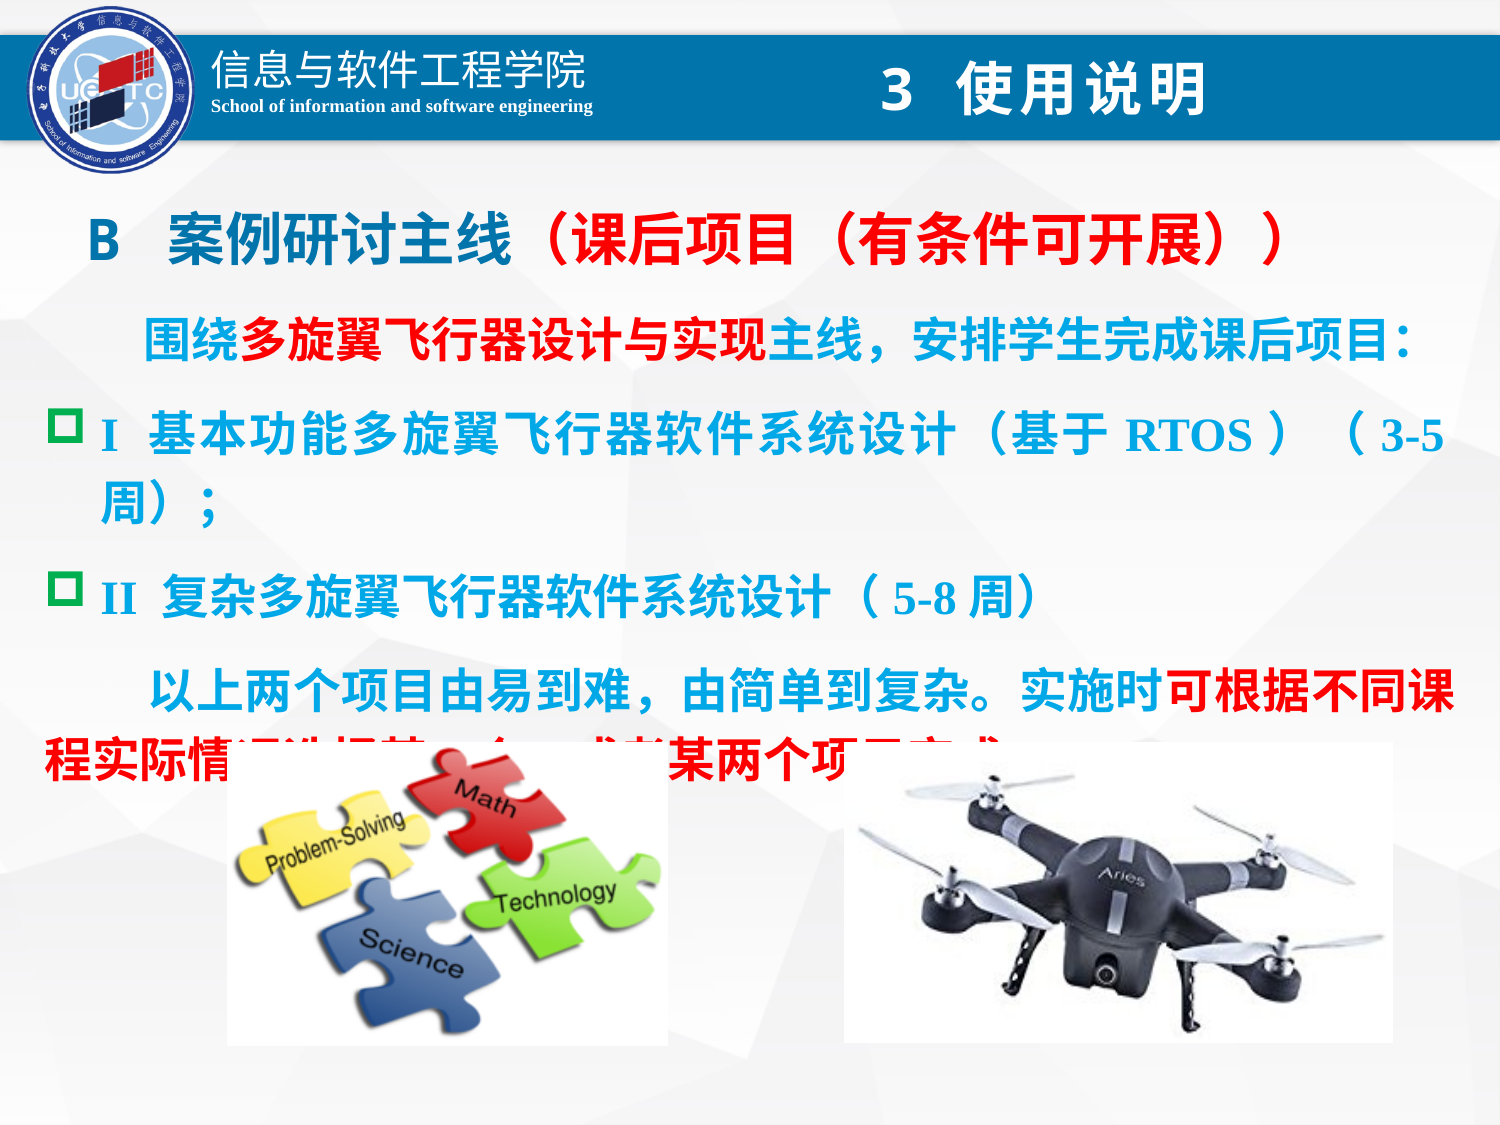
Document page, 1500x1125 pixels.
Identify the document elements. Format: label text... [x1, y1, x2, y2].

text_box B 案例研讨主线（课后项目（有条件可开展）） [71, 160, 1422, 290]
text_box 3 使用说明 [602, 44, 1486, 130]
picture [0, 0, 1500, 1125]
text_box 围绕多旋翼飞行器设计与实现主线，安排学生完成课后项目： I 基本功能多旋翼飞行器软件系统设计（基于RTOS）（3-5周）； II 复杂多旋翼飞行器软件系统设计（5-8周） 以上两个项目由易到难，由简单到复杂。实施时可根据不同课程实际情况选择某一个，或者某两个项目完成。 [29, 290, 1471, 1070]
